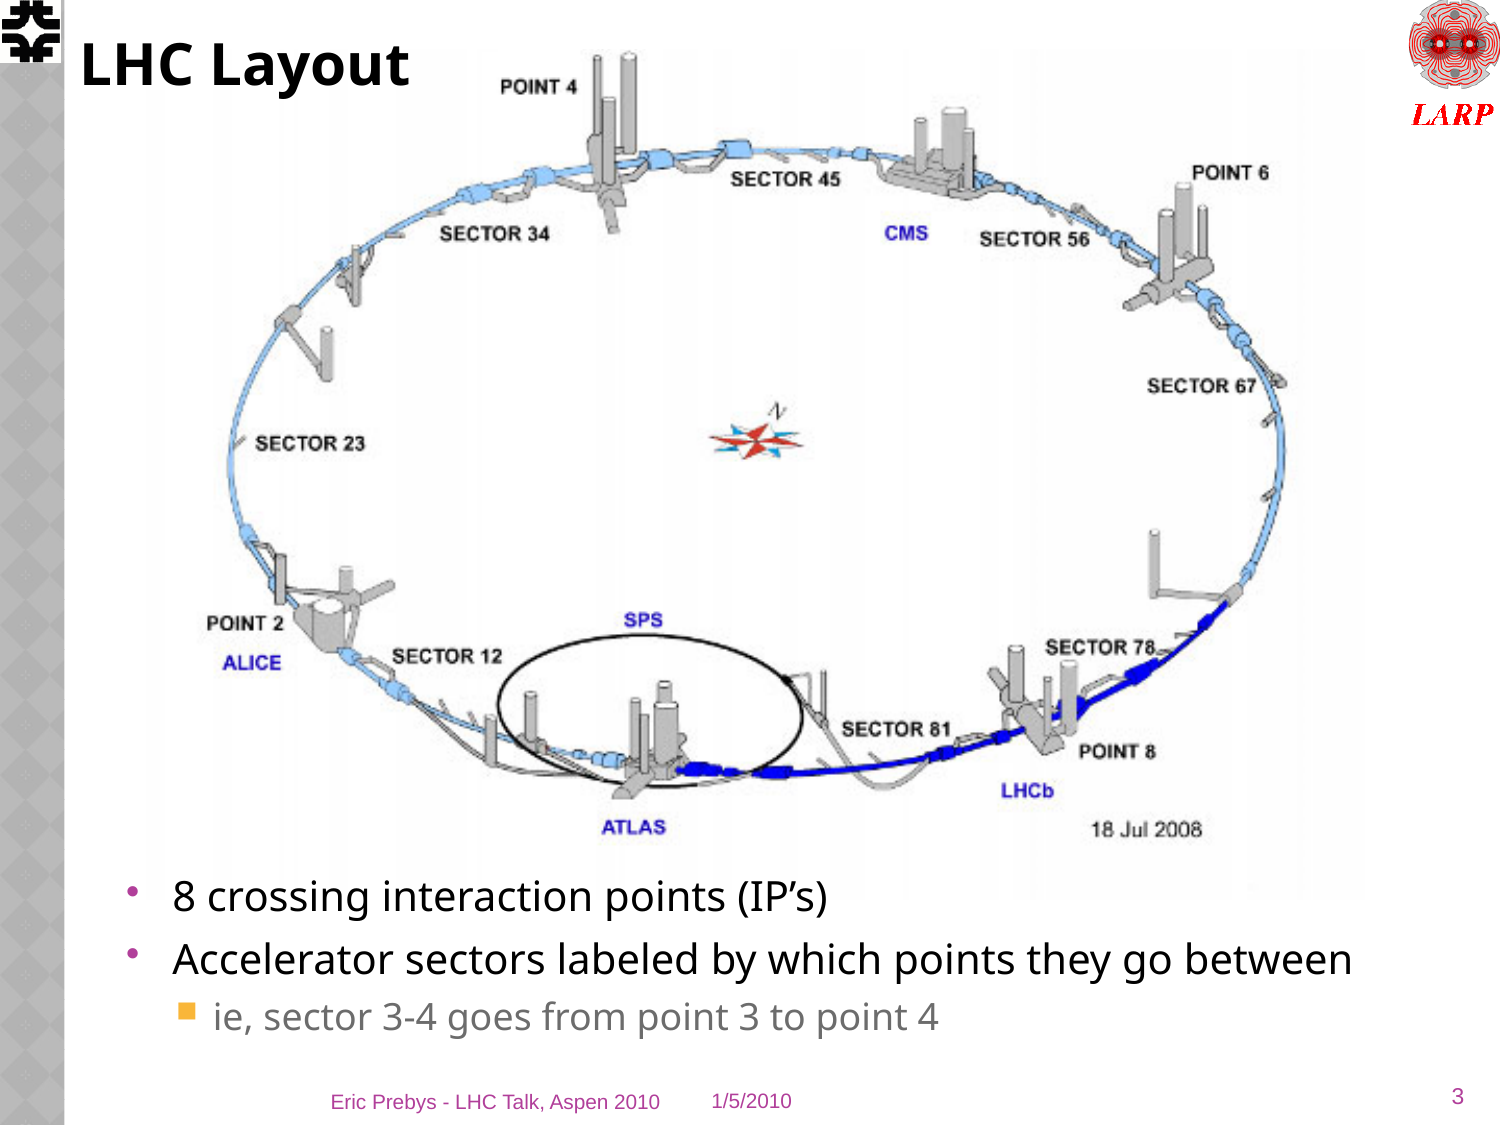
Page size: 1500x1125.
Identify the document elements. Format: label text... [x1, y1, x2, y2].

footer Eric Prebys - LHC Talk, Aspen 2010 [75, 1075, 675, 1114]
table_cell 3.5 [0, 0, 65, 1125]
picture [1406, 0, 1500, 125]
title LHC Layout [72, 24, 1428, 98]
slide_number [696, 1075, 1025, 1114]
slide_number 3 [1367, 1071, 1465, 1110]
picture [130, 49, 1370, 901]
list 8 crossing interaction points (IP’s) Accelerator sectors labeled by which points they go between ie, sector 3-4 goes from point 3 to point 4 [112, 862, 1467, 1029]
picture [0, 0, 61, 63]
